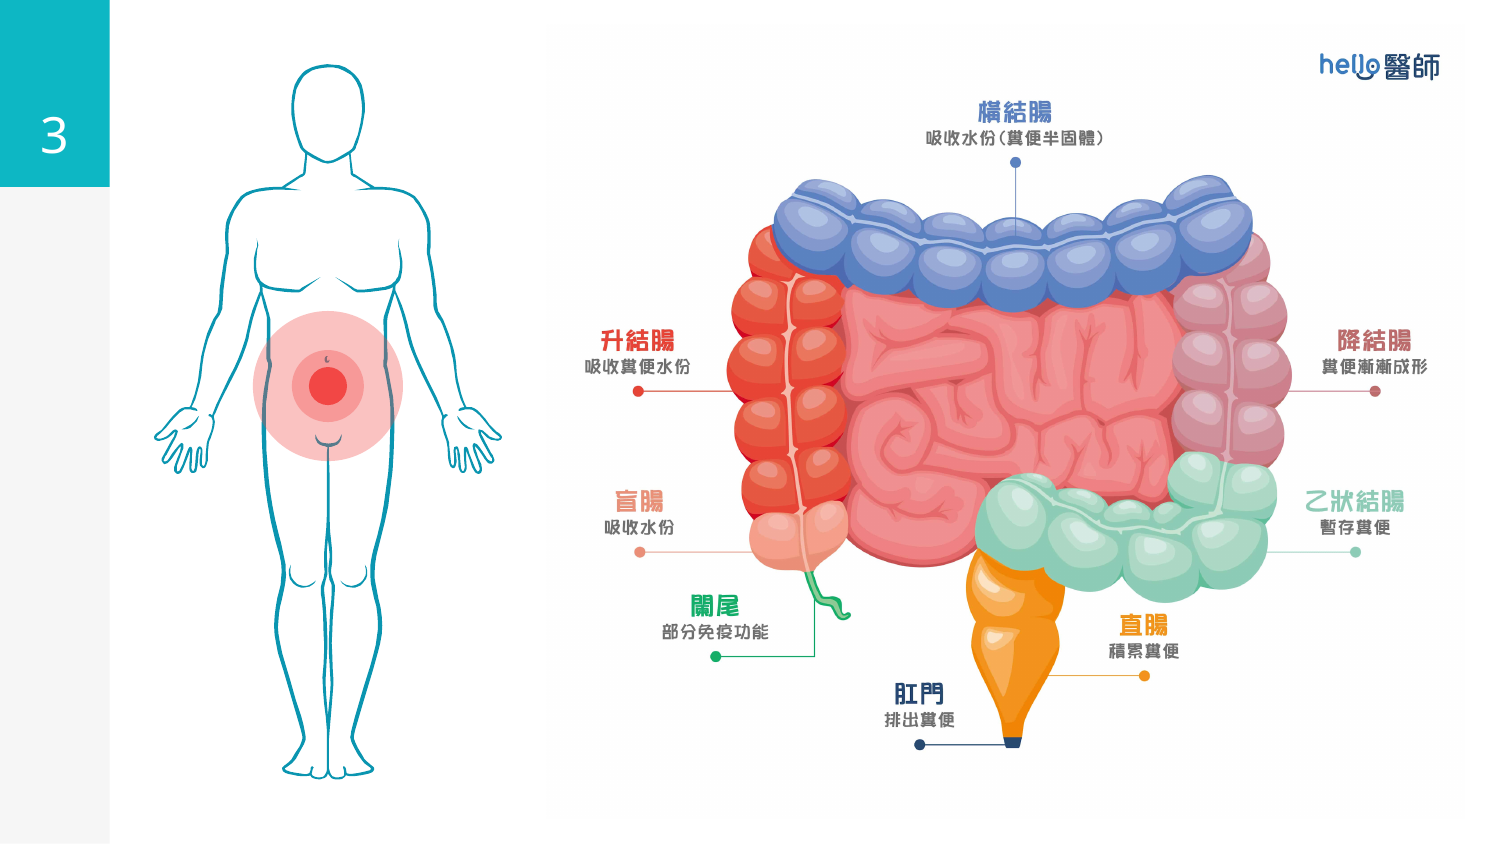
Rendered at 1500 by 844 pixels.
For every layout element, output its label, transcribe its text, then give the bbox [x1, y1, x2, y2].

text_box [153, 63, 503, 780]
picture [545, 24, 1465, 819]
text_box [252, 310, 404, 462]
slide_number 3 [0, 0, 110, 187]
